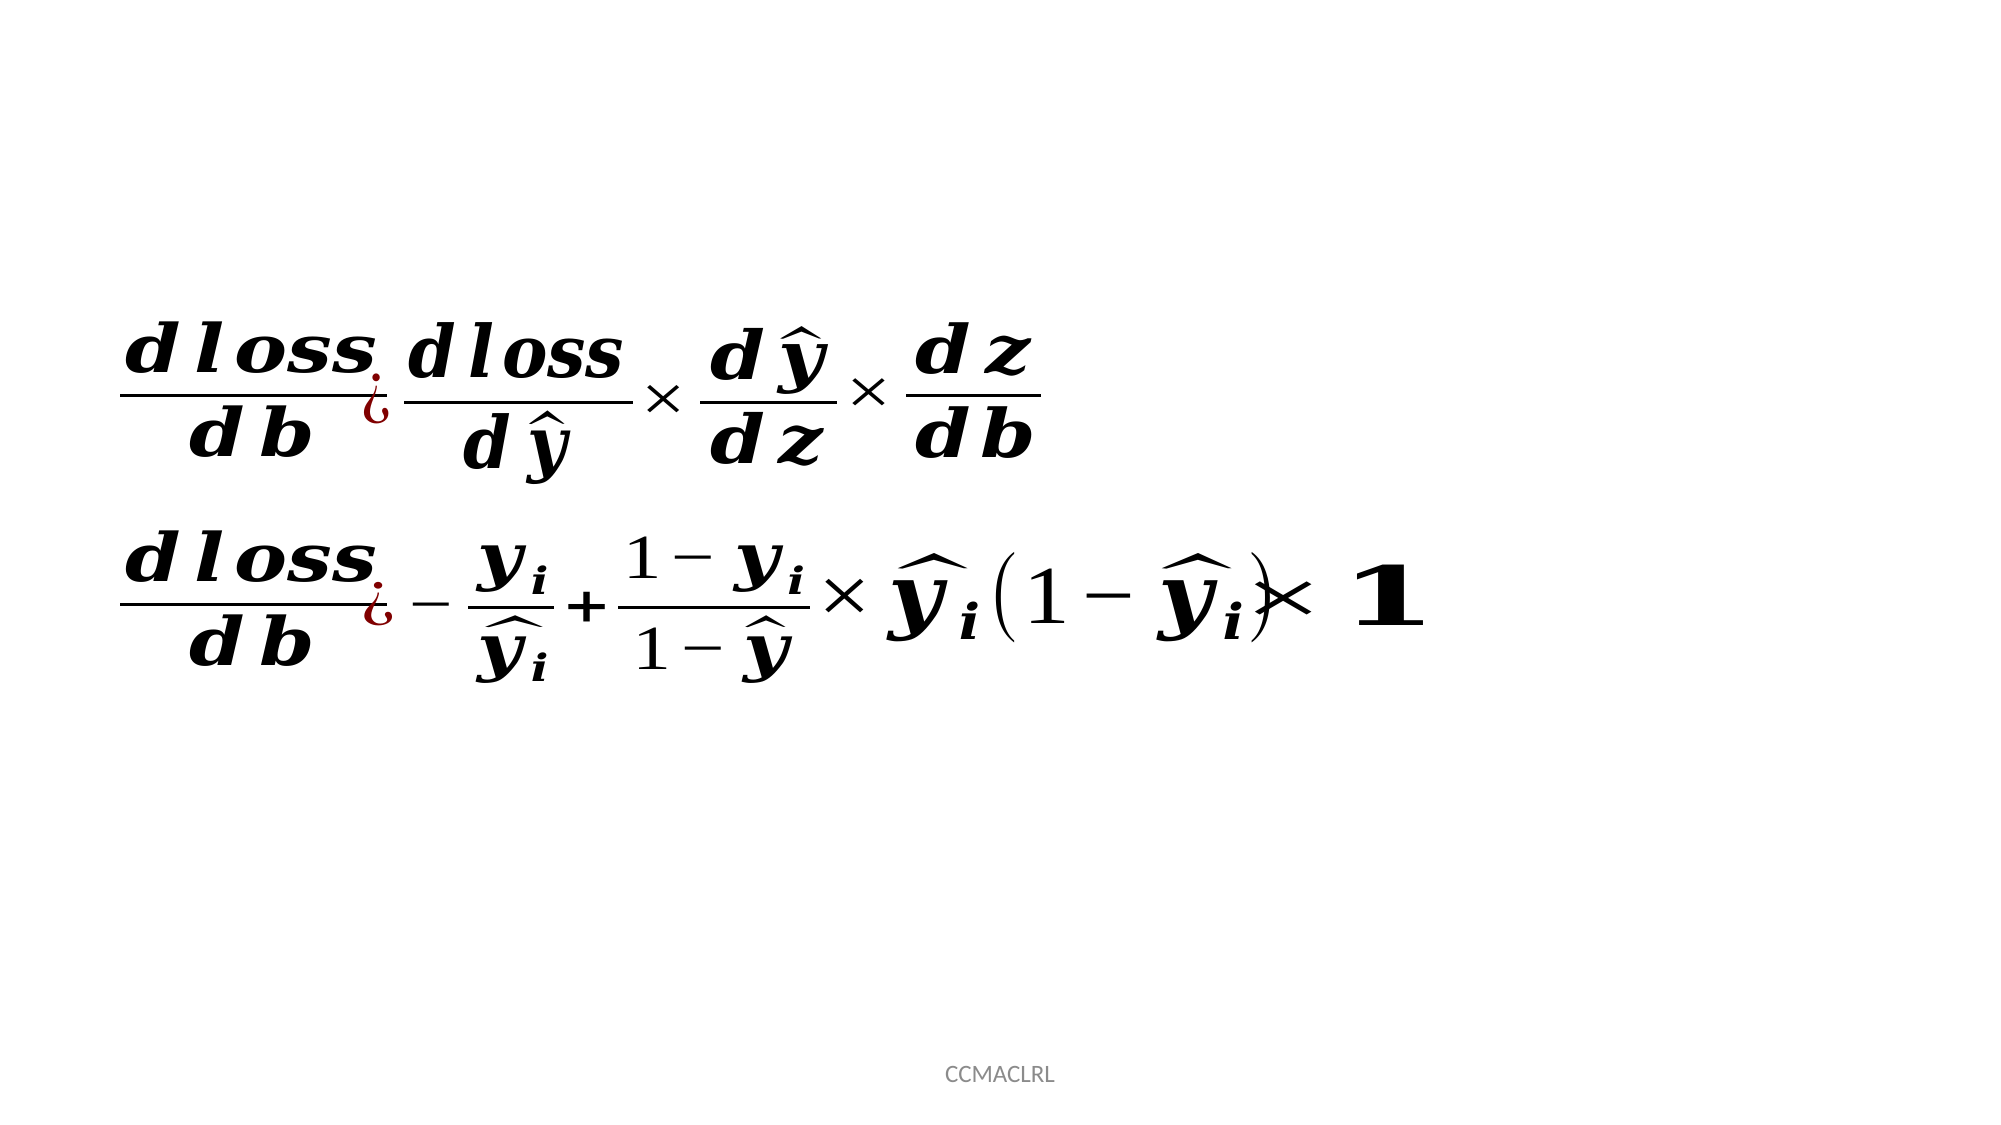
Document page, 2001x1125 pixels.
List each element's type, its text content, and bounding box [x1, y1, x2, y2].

footer CCMACLRL [662, 1042, 1338, 1103]
